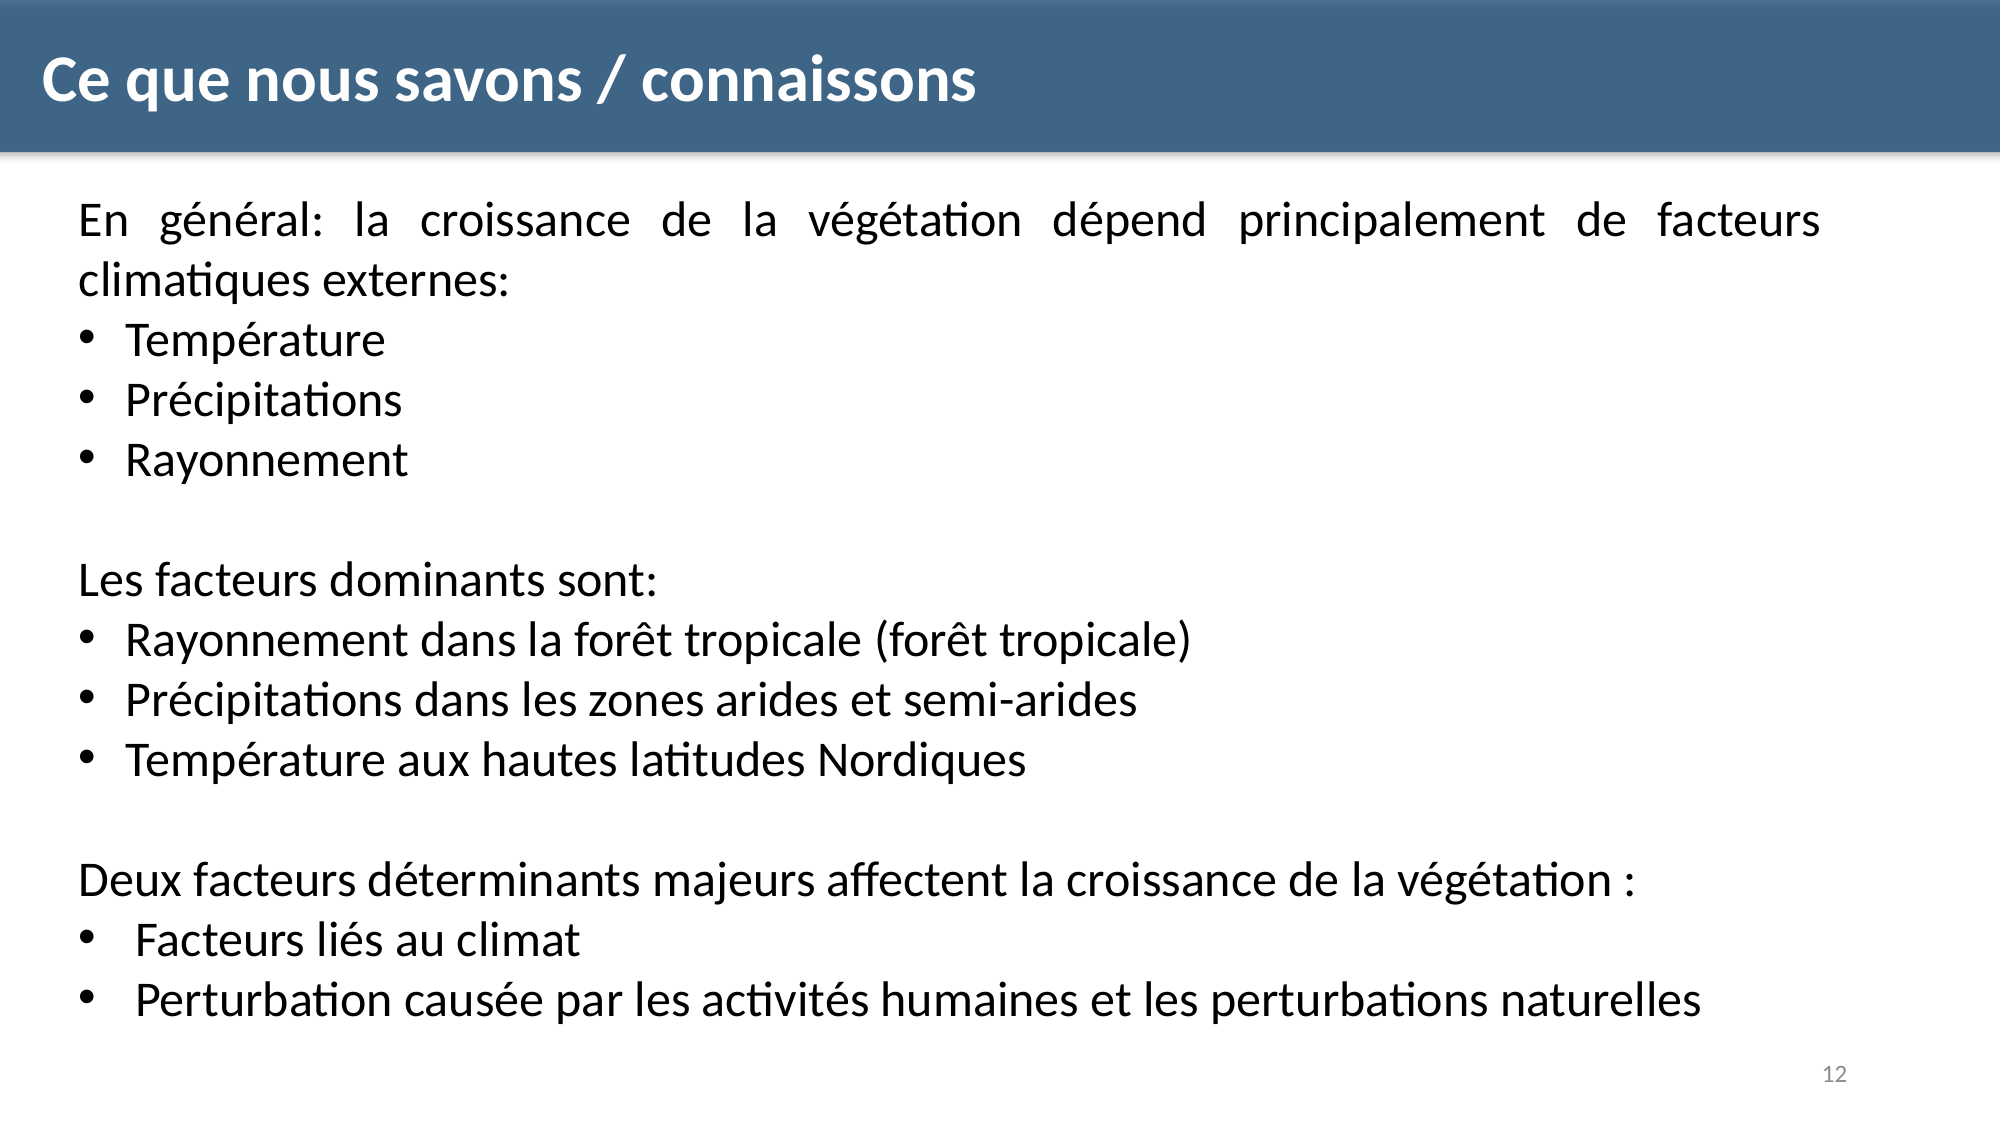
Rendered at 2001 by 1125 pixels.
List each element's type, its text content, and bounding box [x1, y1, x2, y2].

text_box En général: la croissance de la végétation dépend principalement de facteurs climatiques externes: Température Précipitations Rayonnement Les facteurs dominants sont: Rayonnement dans la forêt tropicale (forêt tropicale) Précipitations dans les zones arides et semi-arides Température aux hautes latitudes Nordiques Deux facteurs déterminants majeurs affectent la croissance de la végétation : Facteurs liés au climat Perturbation causée par les activités humaines et les perturbations naturelles [64, 179, 1837, 1034]
text_box Ce que nous savons / connaissons [27, 34, 2000, 122]
slide_number 12 [1412, 1042, 1863, 1103]
text_box [0, 0, 2000, 153]
